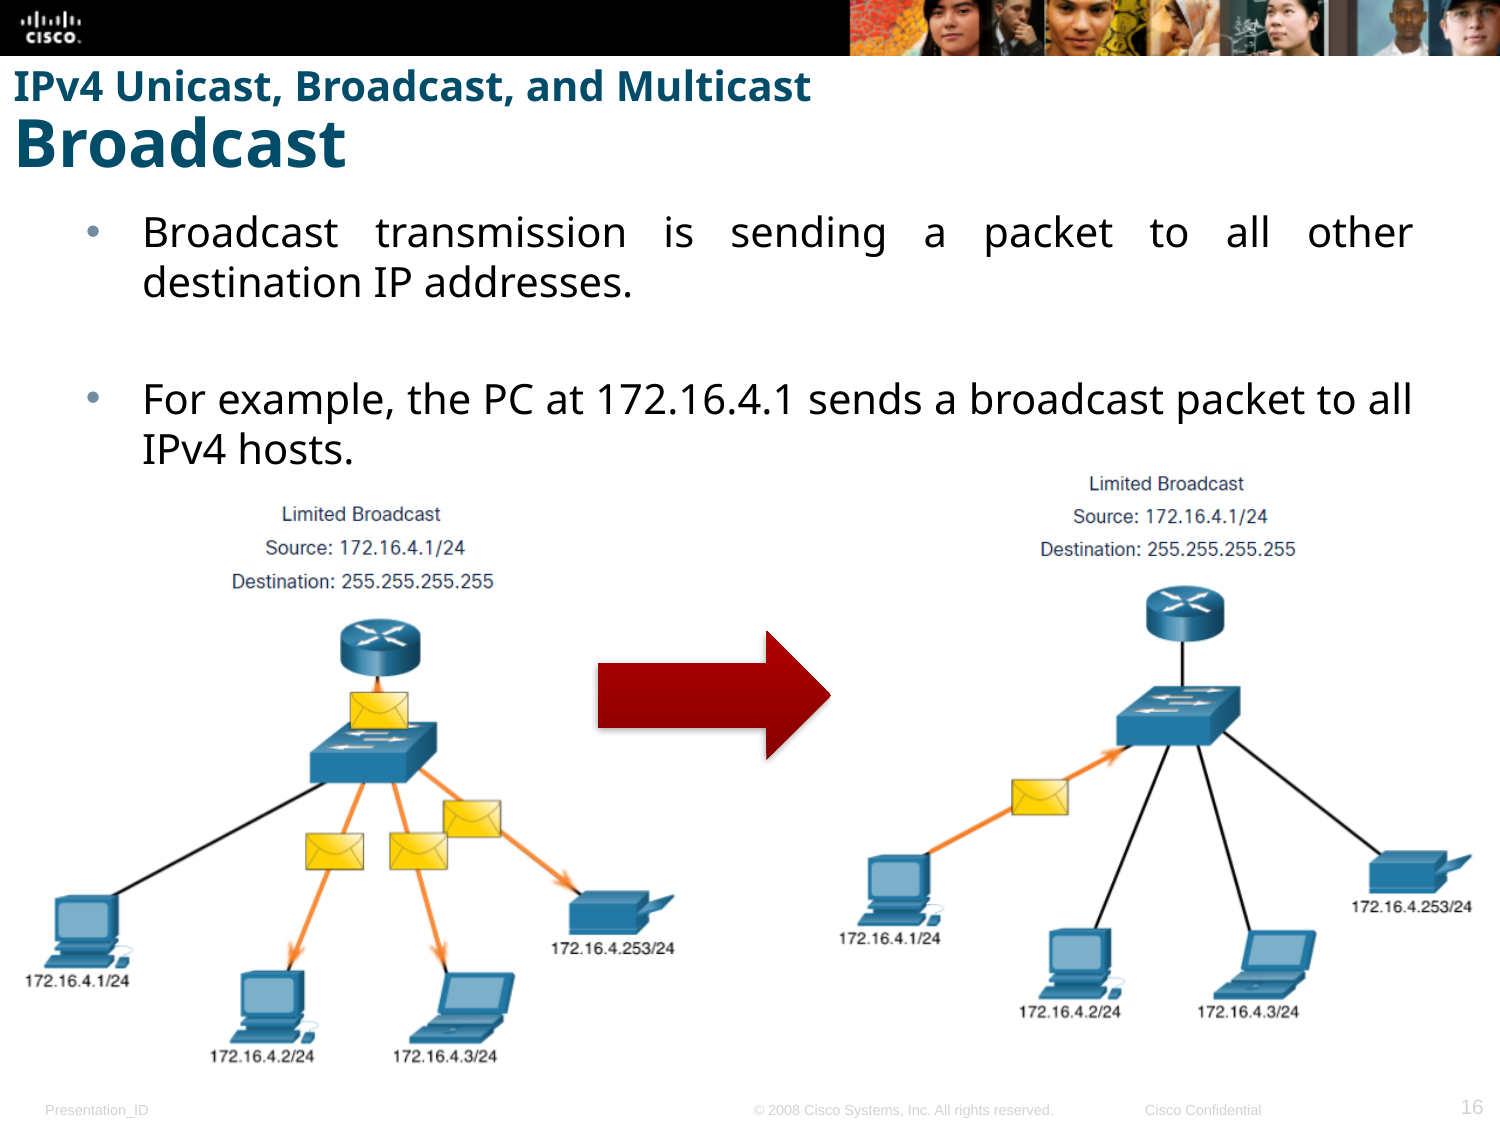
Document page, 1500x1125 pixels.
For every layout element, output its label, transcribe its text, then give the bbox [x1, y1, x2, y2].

picture [0, 0, 1500, 56]
text_box [697, 630, 825, 761]
picture [17, 497, 692, 1078]
picture [830, 467, 1488, 1033]
list Broadcast transmission is sending a packet to all other destination IP addresses. For example, the PC at 172.16.4.1 sends a broadcast packet to all IPv4 hosts. [70, 198, 1430, 363]
title IPv4 Unicast, Broadcast, and Multicast Broadcast [0, 68, 1369, 189]
